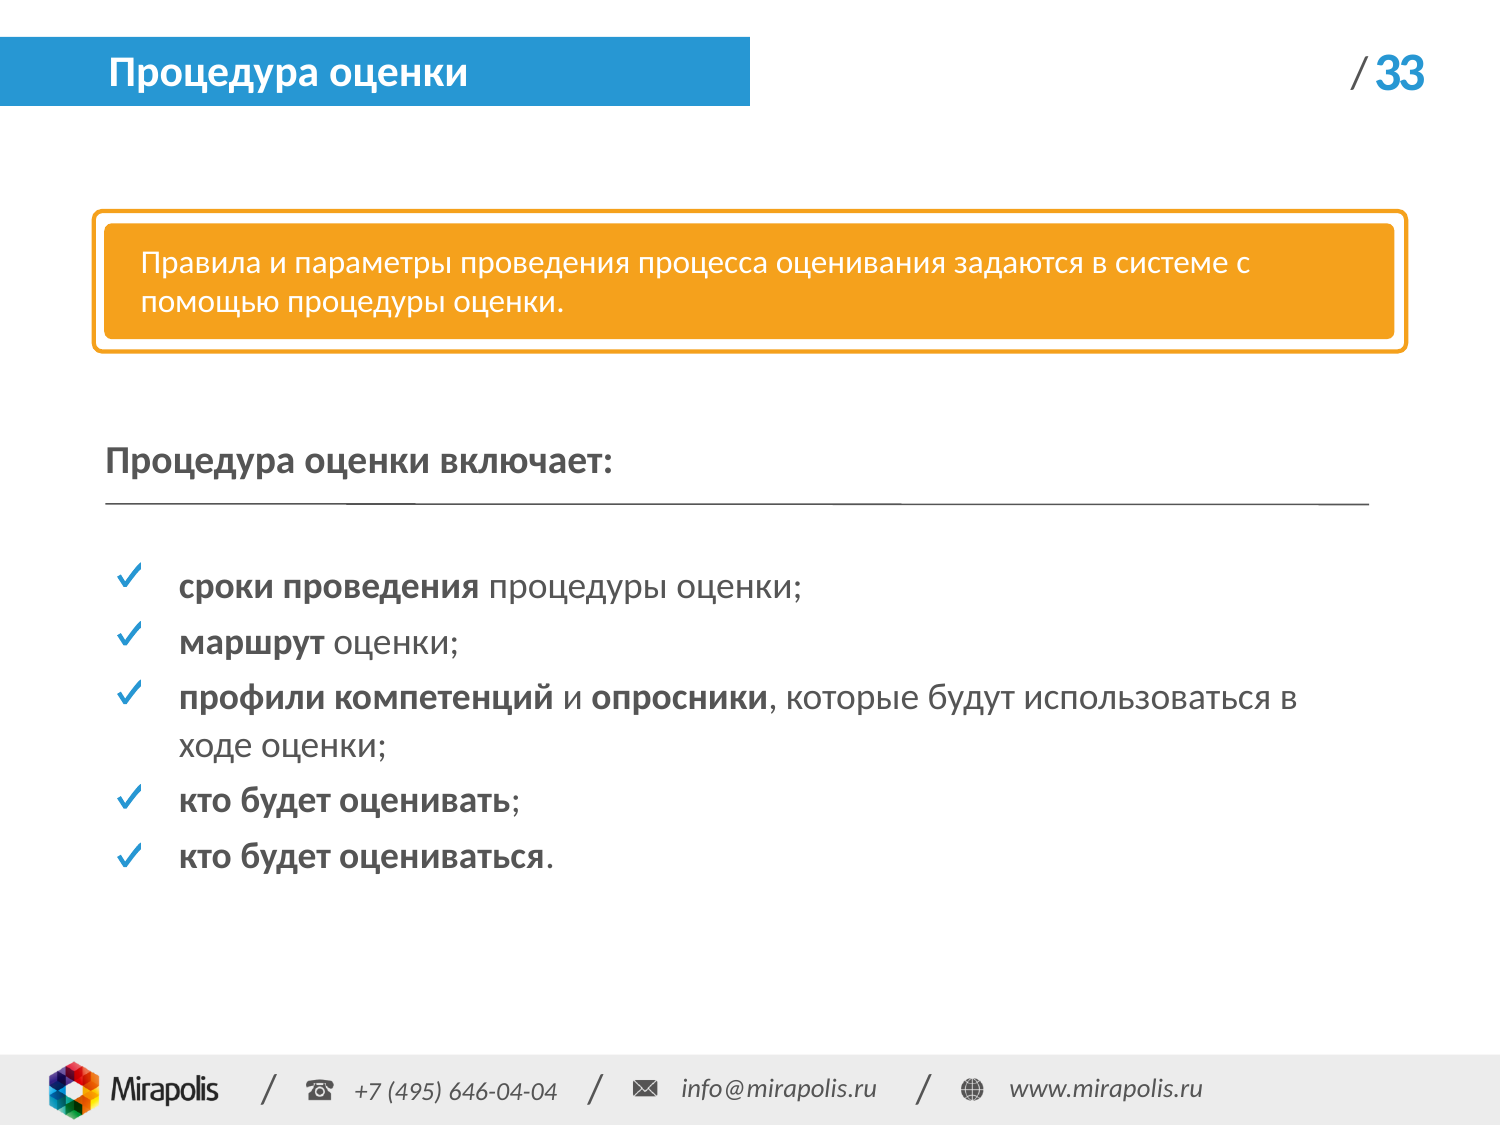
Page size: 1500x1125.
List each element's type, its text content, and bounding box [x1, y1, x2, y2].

list сроки проведения процедуры оценки; маршрут оценки; профили компетенций и опросники, которые будут использоваться в ходе оценки; кто будет оценивать; кто будет оцениваться. [164, 550, 1374, 926]
text_box [117, 784, 141, 809]
slide_number 33 [1359, 45, 1477, 93]
picture [631, 1078, 659, 1098]
picture [959, 1076, 985, 1102]
text_box [117, 562, 141, 587]
text_box Правила и параметры проведения процесса оценивания задаются в системе с помощью процедуры оценки. [128, 239, 1383, 327]
text_box [102, 221, 1397, 342]
picture [304, 1078, 335, 1102]
text_box [117, 621, 141, 646]
title Процедура оценки [93, 35, 750, 106]
text_box [117, 679, 141, 705]
text_box Процедура оценки включает: [93, 433, 1371, 489]
text_box [91, 208, 1409, 354]
picture [46, 1059, 223, 1122]
text_box [117, 842, 141, 868]
